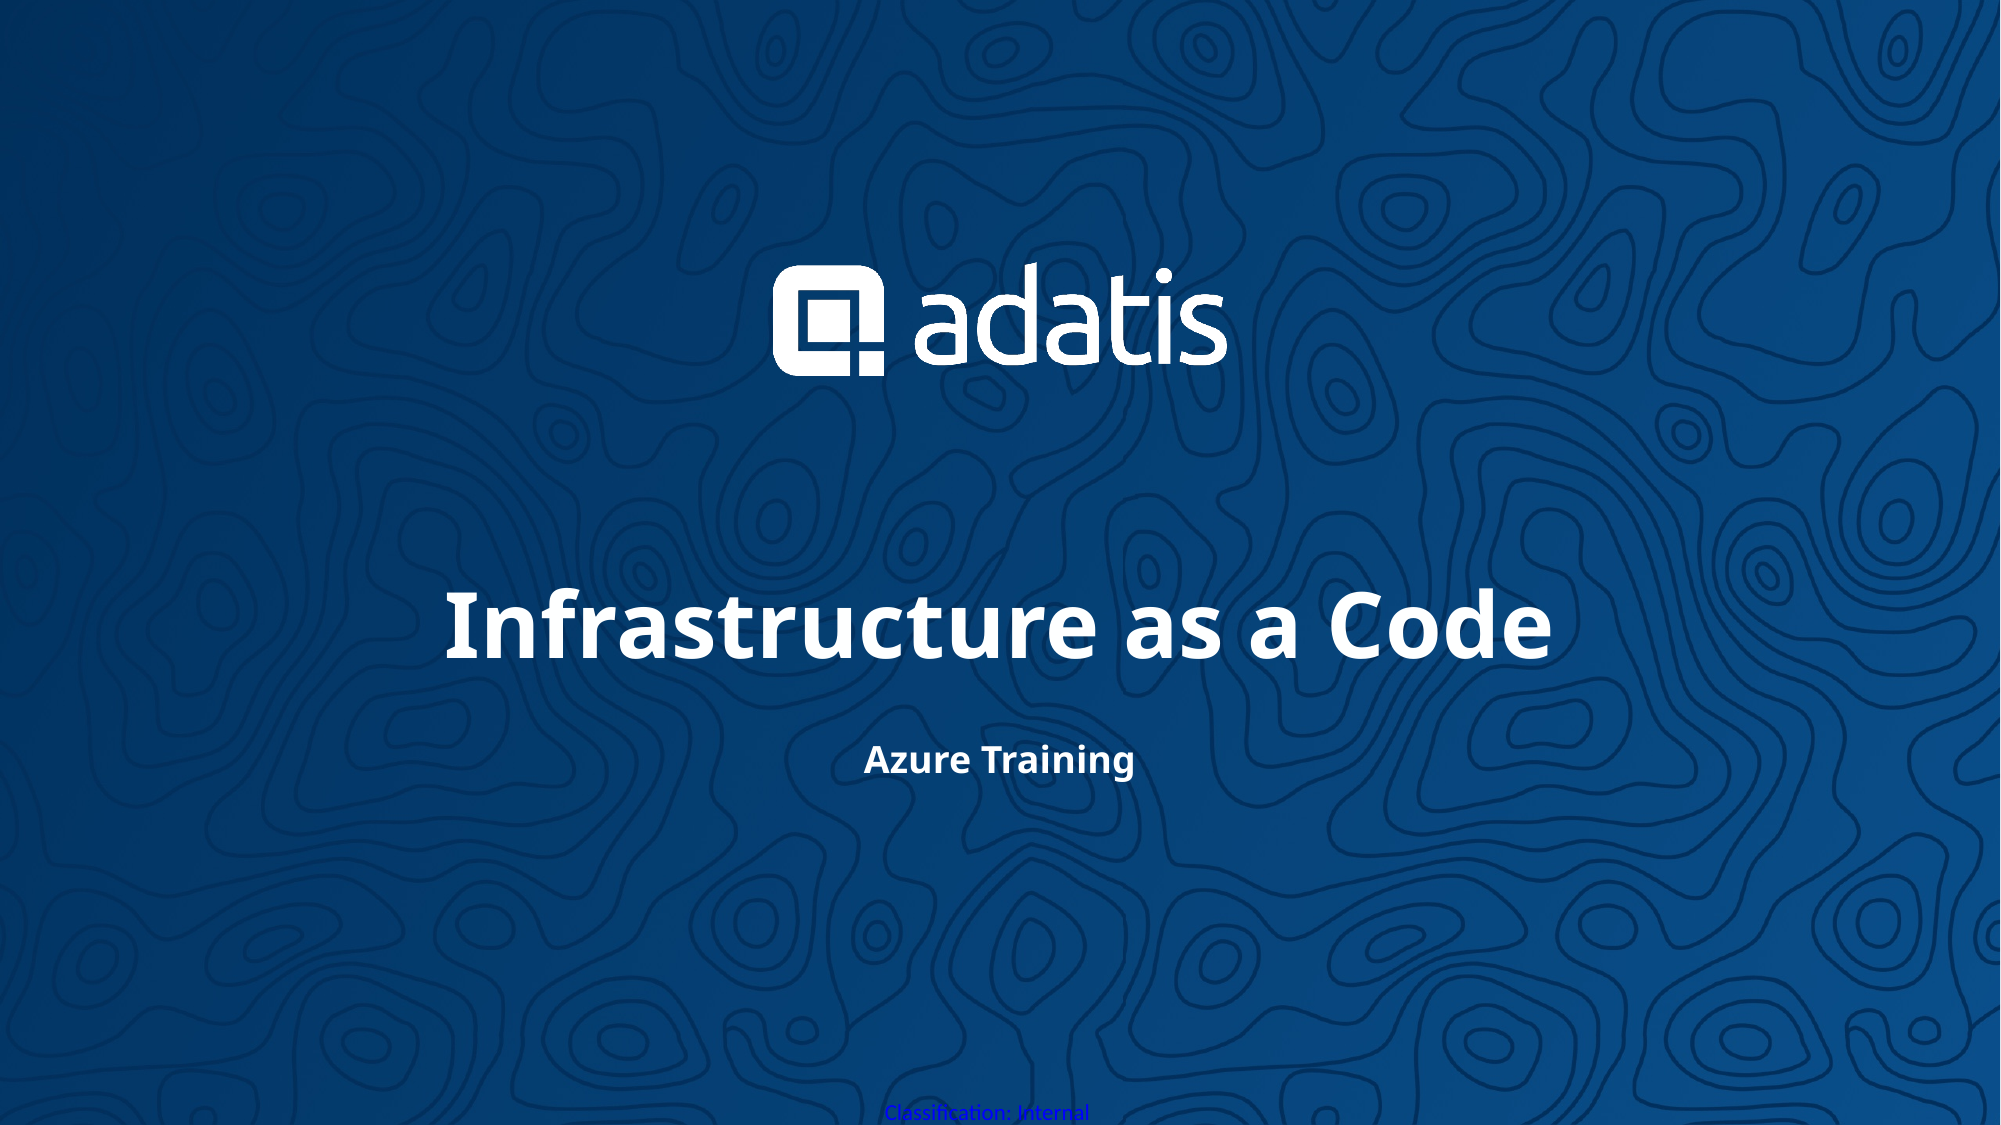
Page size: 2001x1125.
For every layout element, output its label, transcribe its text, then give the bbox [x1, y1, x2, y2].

picture [0, 0, 2001, 1125]
subtitle Azure Training [249, 728, 1750, 800]
title Infrastructure as a Code [137, 565, 1863, 691]
